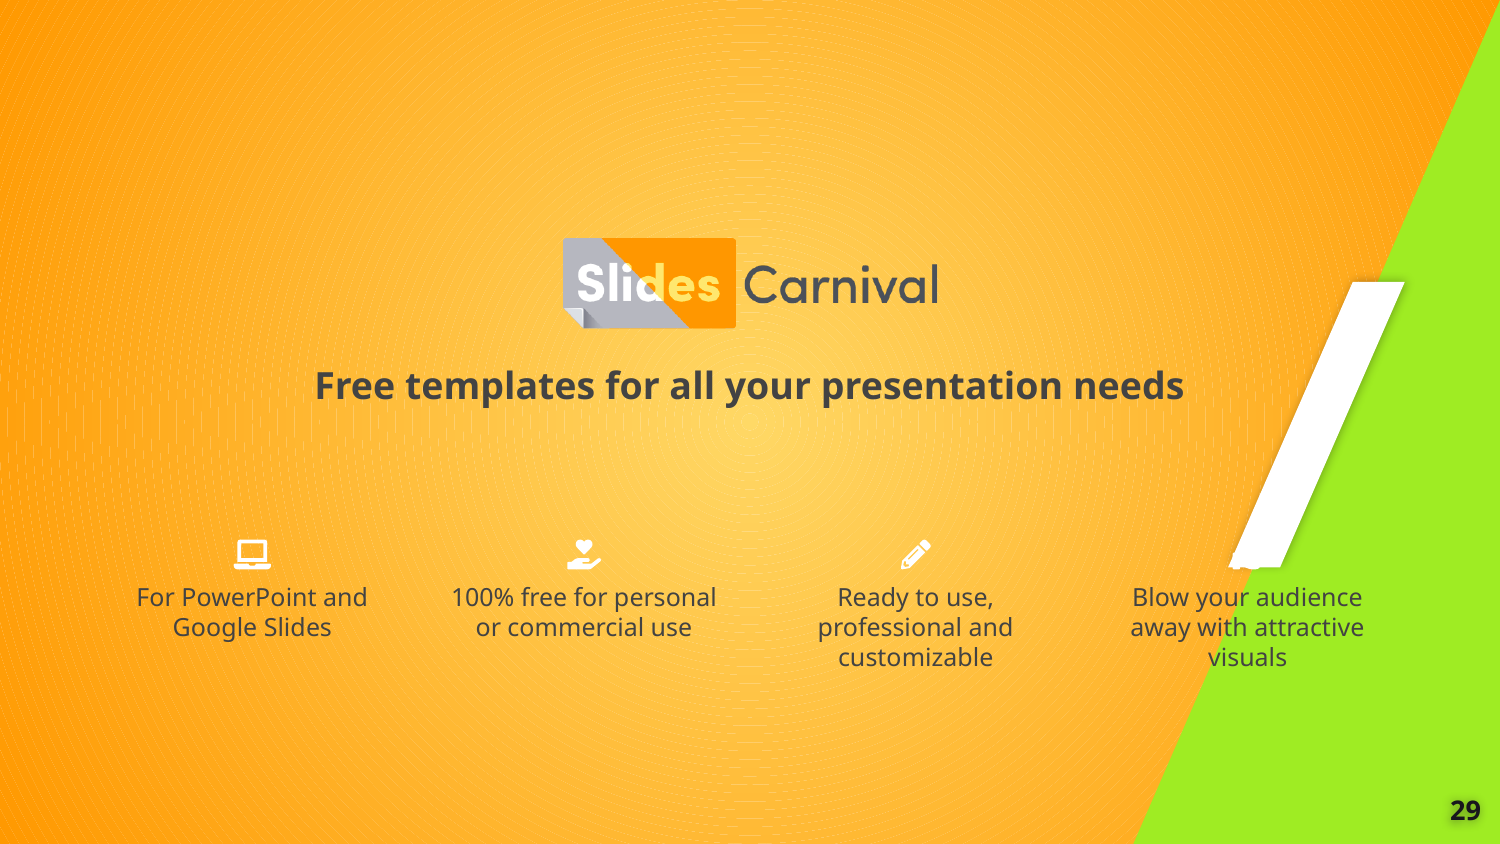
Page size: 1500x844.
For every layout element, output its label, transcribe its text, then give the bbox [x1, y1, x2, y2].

slide_number ‹#› [1391, 779, 1482, 844]
picture [561, 237, 939, 329]
text_box Free templates for all your presentation needs [181, 362, 1319, 407]
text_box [113, 539, 1387, 687]
